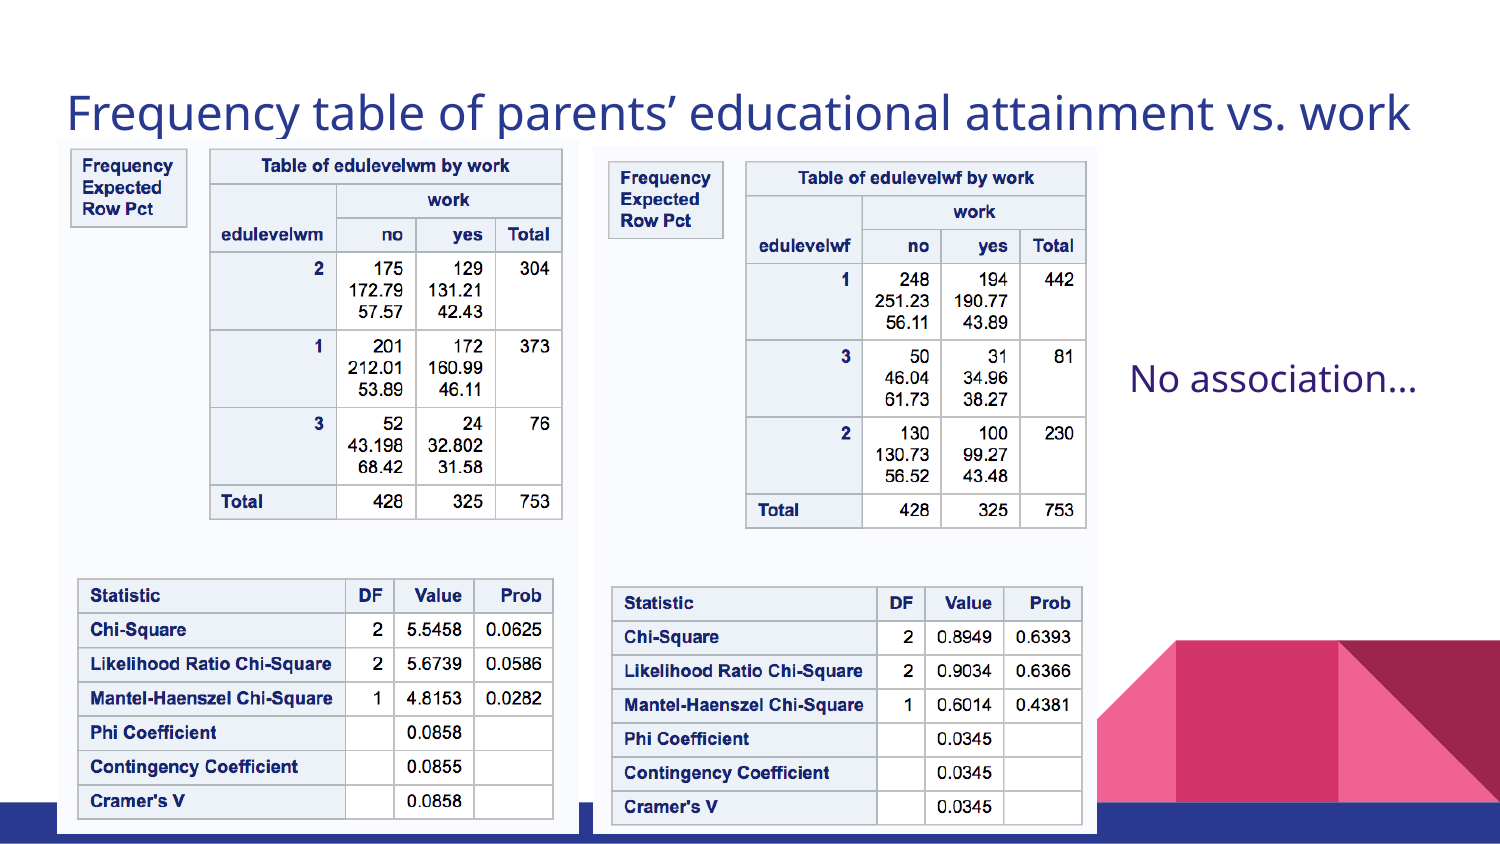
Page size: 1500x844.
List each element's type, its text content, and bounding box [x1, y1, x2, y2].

picture [57, 139, 579, 835]
title Frequency table of parents’ educational attainment vs. work [51, 67, 1449, 167]
picture [593, 146, 1098, 835]
text_box No association... [1114, 339, 1439, 426]
